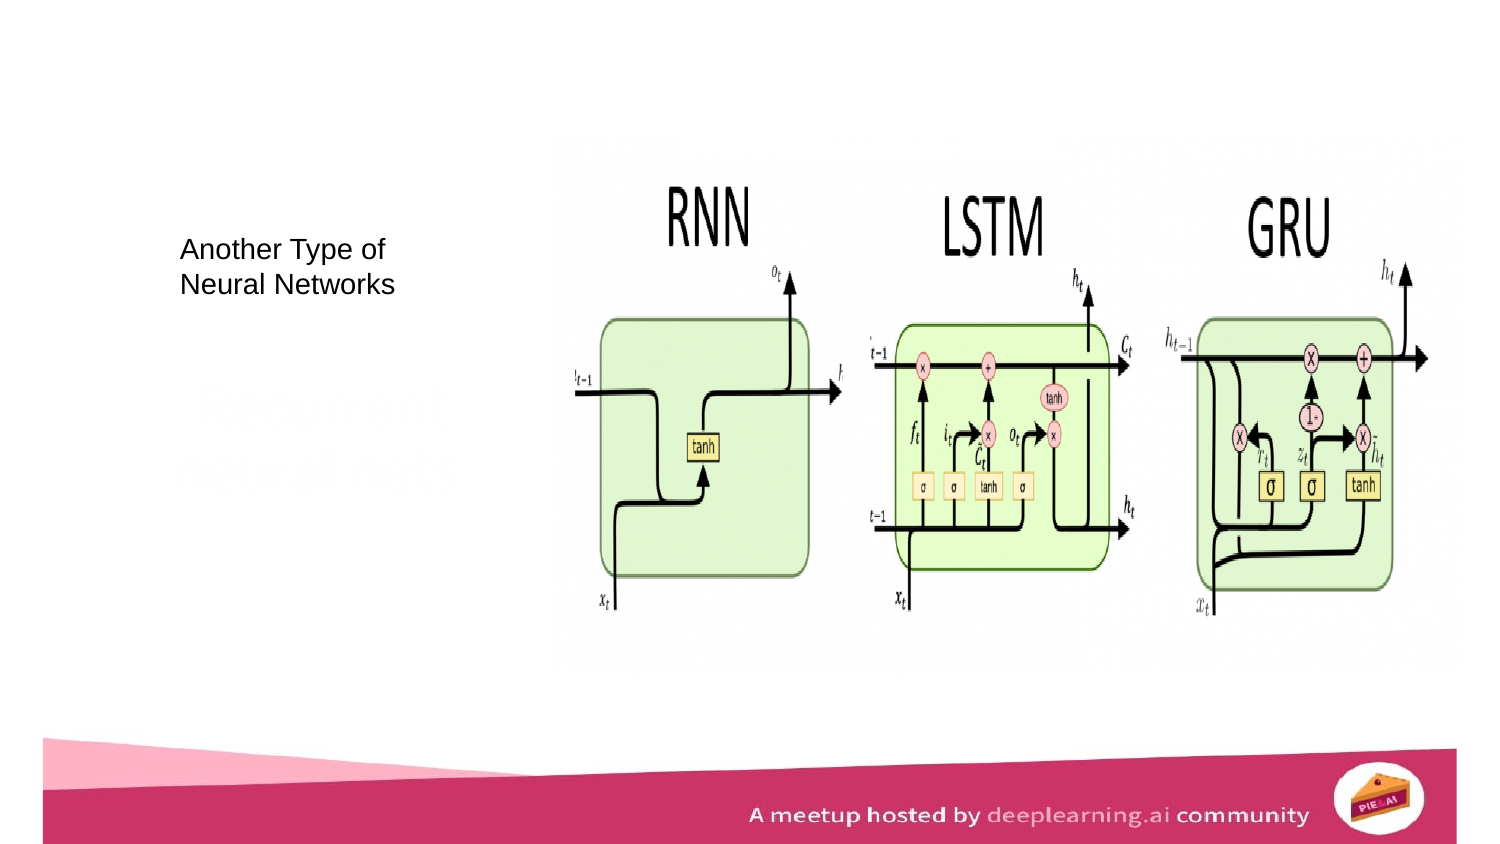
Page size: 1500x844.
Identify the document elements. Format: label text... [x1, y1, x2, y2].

text_box Recurrent neural nets [109, 289, 540, 592]
picture [42, 0, 1463, 844]
text_box Another Type of Neural Networks [168, 224, 473, 268]
